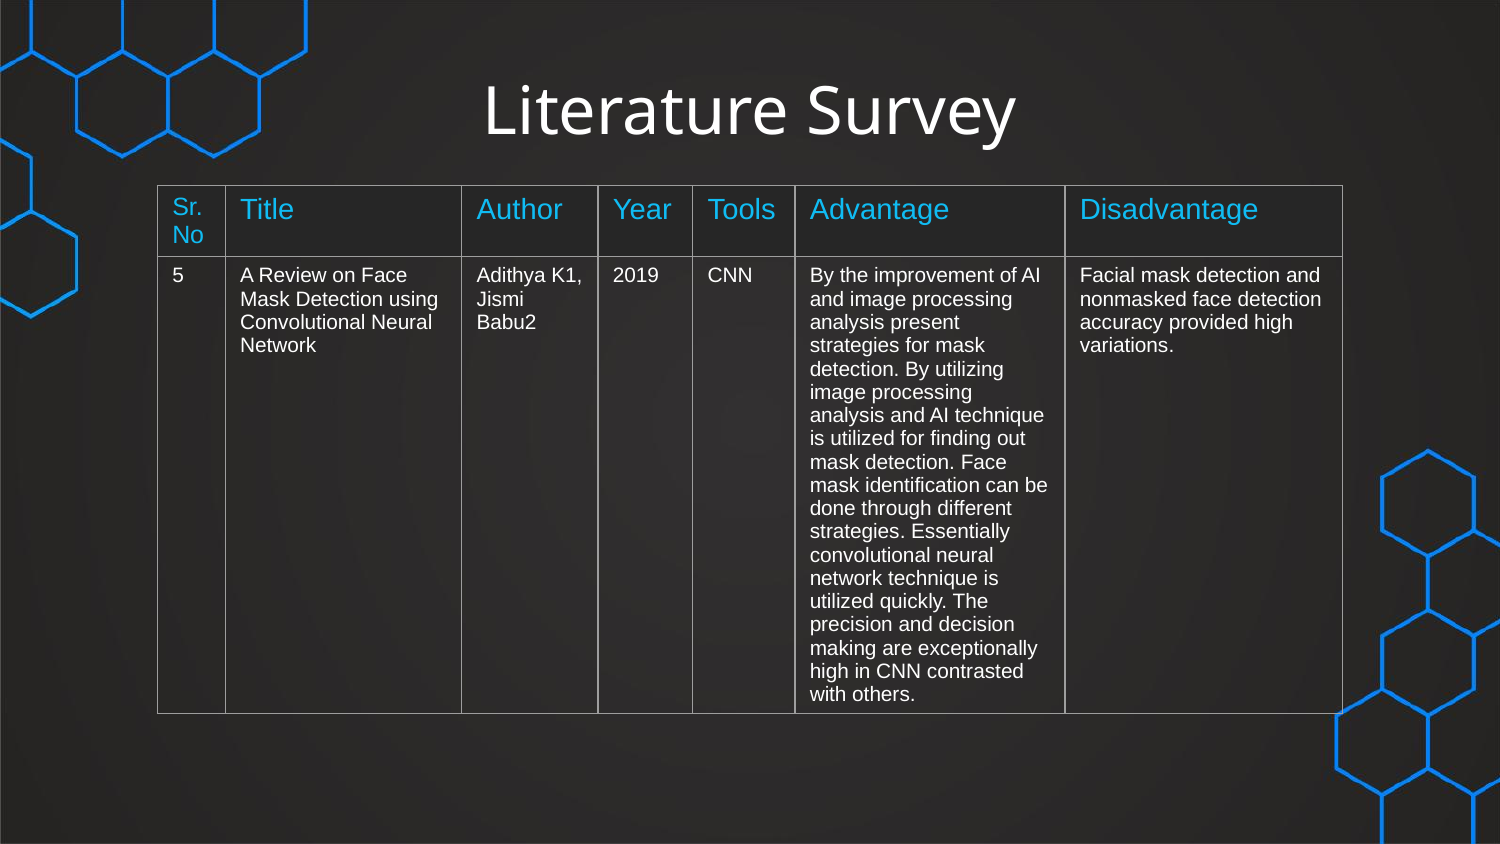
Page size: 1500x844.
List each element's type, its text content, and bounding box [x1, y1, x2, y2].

table_header Year [599, 186, 692, 256]
title Literature Survey [117, 52, 1383, 147]
table_cell A Review on Face Mask Detection using Convolutional Neural Network [226, 257, 461, 713]
table_header Tools [693, 186, 794, 256]
table_cell Adithya K1, Jismi Babu2 [462, 257, 597, 713]
table_cell 2019 [599, 257, 692, 713]
table_header Author [462, 186, 597, 256]
table_cell Facial mask detection and nonmasked face detection accuracy provided high variations. [1066, 257, 1342, 713]
table_cell CNN [693, 257, 794, 713]
table_cell By the improvement of AI and image processing analysis present strategies for mask detection. By utilizing image processing analysis and AI technique is utilized for finding out mask detection. Face mask identification can be done through different strategies. Essentially convolutional neural network technique is utilized quickly. The precision and decision making are exceptionally high in CNN contrasted with others. [796, 257, 1064, 713]
table_header Title [226, 186, 461, 256]
table_header Disadvantage [1066, 186, 1342, 256]
table_header Sr.No [158, 186, 225, 256]
table_cell 5 [158, 257, 225, 713]
table_header Advantage [796, 186, 1064, 256]
picture [0, 0, 1500, 844]
